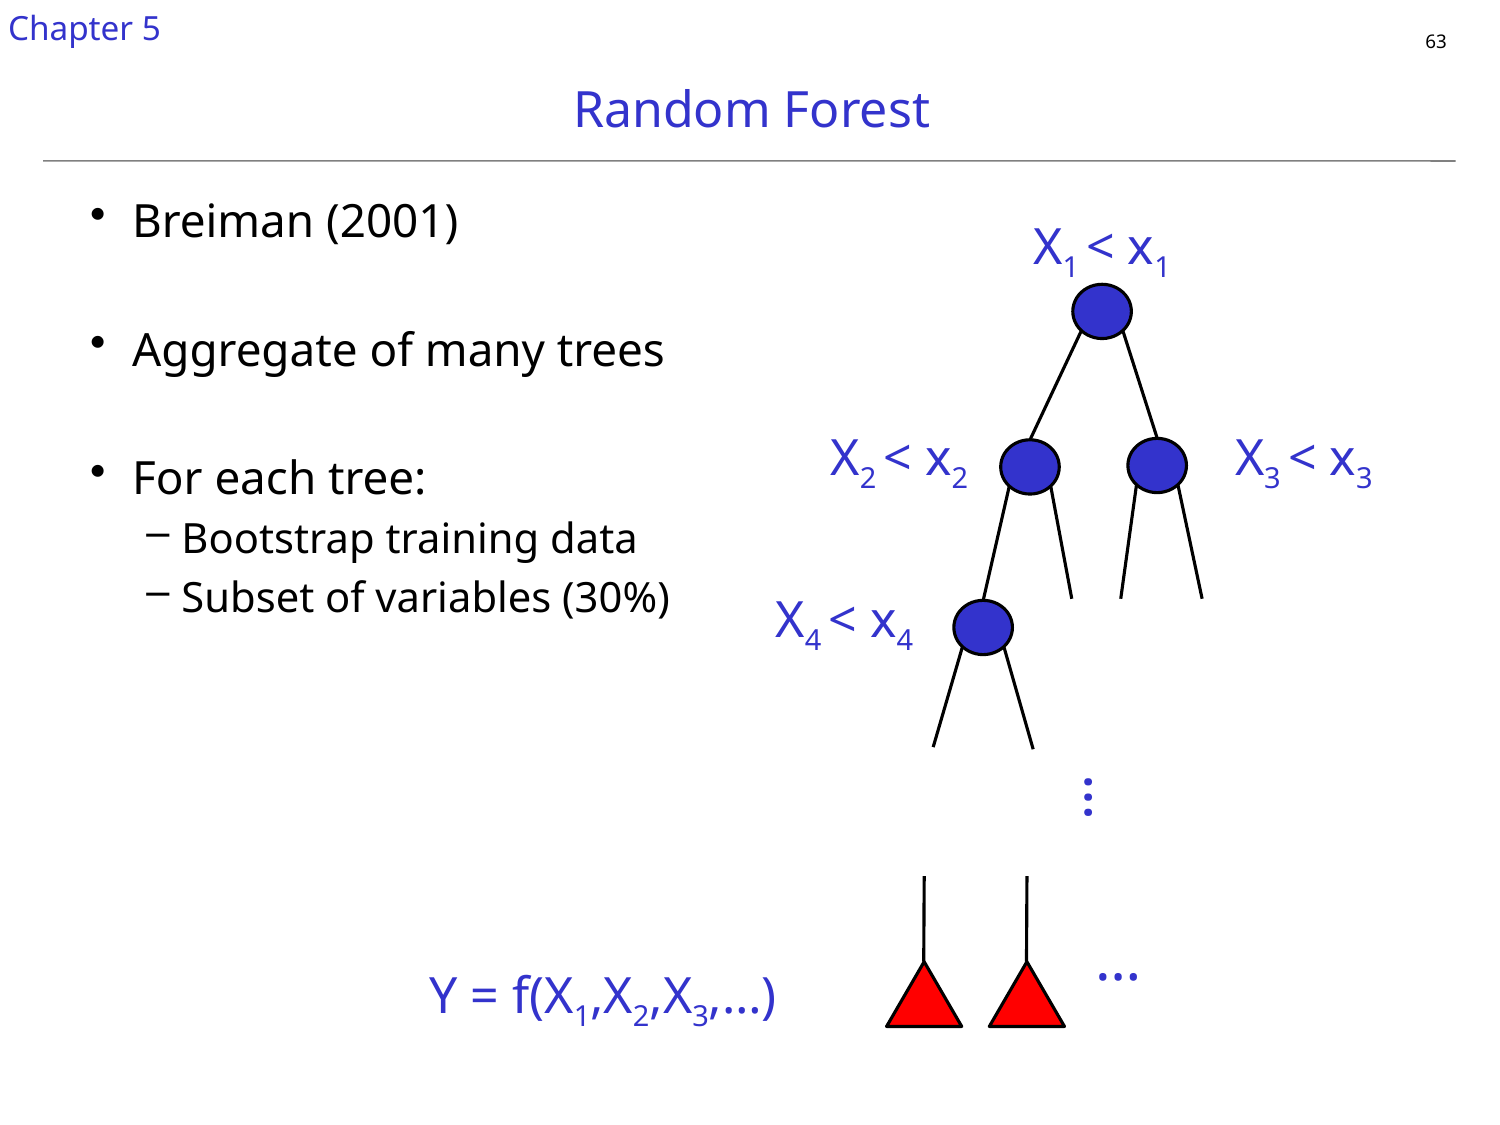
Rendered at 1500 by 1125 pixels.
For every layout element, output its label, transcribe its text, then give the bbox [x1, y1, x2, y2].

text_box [932, 646, 963, 748]
text_box X4 < x4 [760, 580, 928, 664]
list Breiman (2001) Aggregate of many trees For each tree: Bootstrap training data Subset of variables (30%) [74, 184, 1426, 1071]
text_box [953, 601, 1013, 655]
text_box … [1050, 760, 1152, 835]
text_box [1000, 440, 1060, 495]
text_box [982, 485, 1010, 601]
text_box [1003, 646, 1034, 750]
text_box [1029, 330, 1082, 441]
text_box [1050, 485, 1072, 599]
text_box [1122, 330, 1158, 439]
text_box X3 < x3 [1220, 418, 1388, 502]
text_box X1 < x1 [1018, 207, 1186, 291]
text_box Y = f(X1,X2,X3,…) [414, 956, 792, 1040]
text_box [1072, 284, 1132, 339]
text_box X2 < x2 [815, 418, 983, 502]
text_box [886, 966, 962, 1027]
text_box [1177, 484, 1203, 599]
text_box [989, 966, 1065, 1027]
text_box Chapter 5 [0, 0, 176, 55]
text_box … [1081, 914, 1156, 1016]
title Random Forest [76, 66, 1428, 150]
text_box [1127, 438, 1187, 493]
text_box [1120, 484, 1137, 599]
